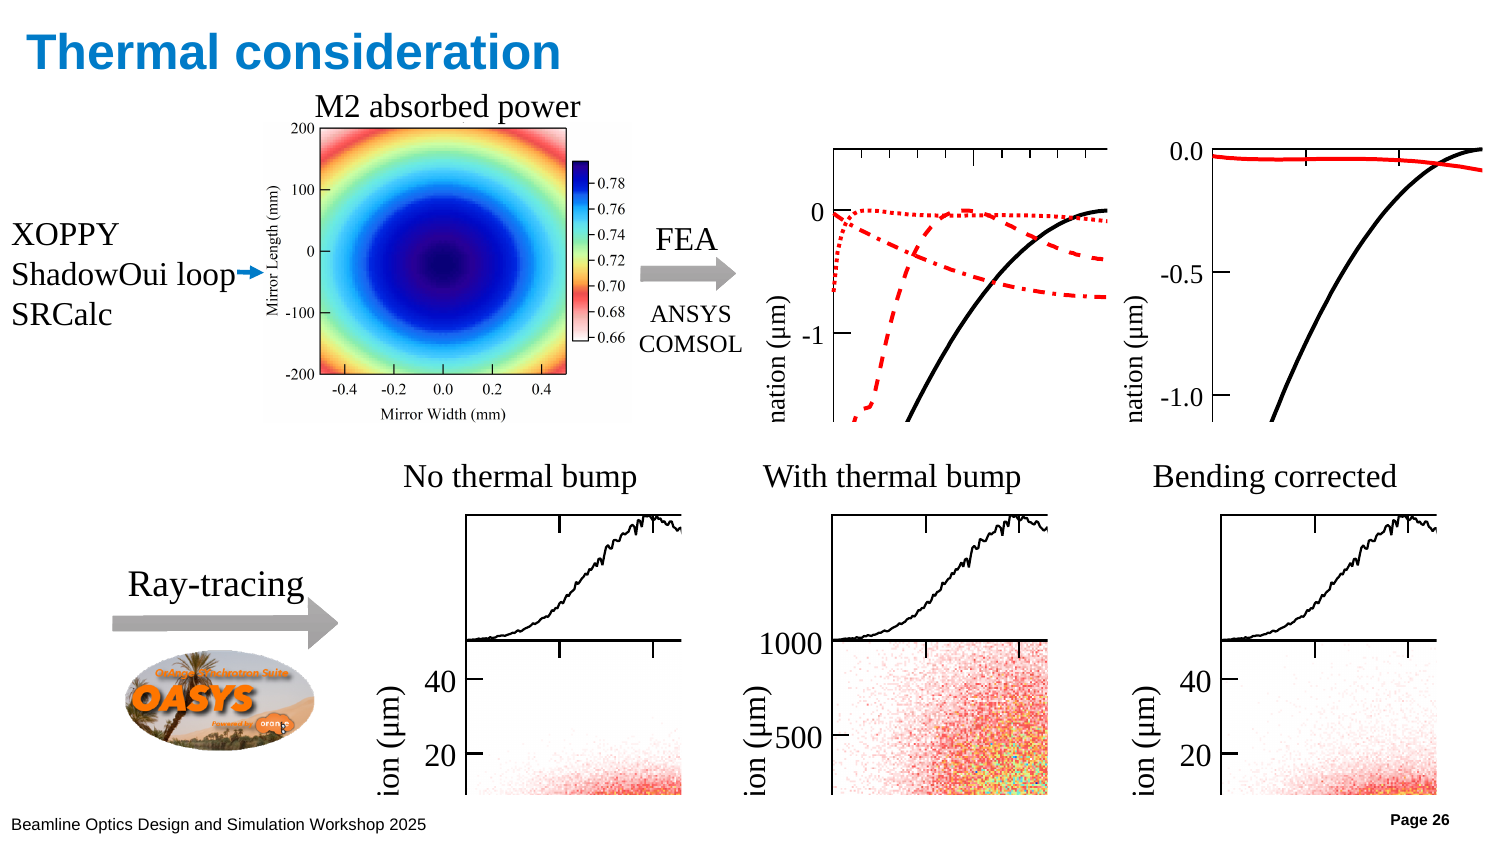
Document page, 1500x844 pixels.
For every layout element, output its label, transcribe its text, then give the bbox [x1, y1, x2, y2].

text_box M2 absorbed power [299, 76, 596, 122]
text_box Ray-tracing [112, 551, 323, 612]
text_box No thermal bump [388, 446, 675, 482]
picture [732, 482, 1048, 795]
picture [263, 122, 632, 423]
picture [366, 482, 682, 795]
picture [749, 121, 1483, 422]
picture [109, 634, 330, 767]
text_box FEA [640, 209, 737, 265]
text_box XOPPY ShadowOui loop SRCalc [10, 212, 237, 332]
text_box ANSYS COMSOL [632, 290, 749, 365]
text_box With thermal bump [748, 446, 1065, 502]
text_box [112, 609, 339, 634]
text_box [640, 256, 737, 290]
title Thermal consideration [11, 0, 1461, 139]
text_box Bending corrected [1137, 447, 1464, 502]
text_box Beamline Optics Design and Simulation Workshop 2025 [11, 813, 437, 837]
picture [1121, 482, 1437, 795]
